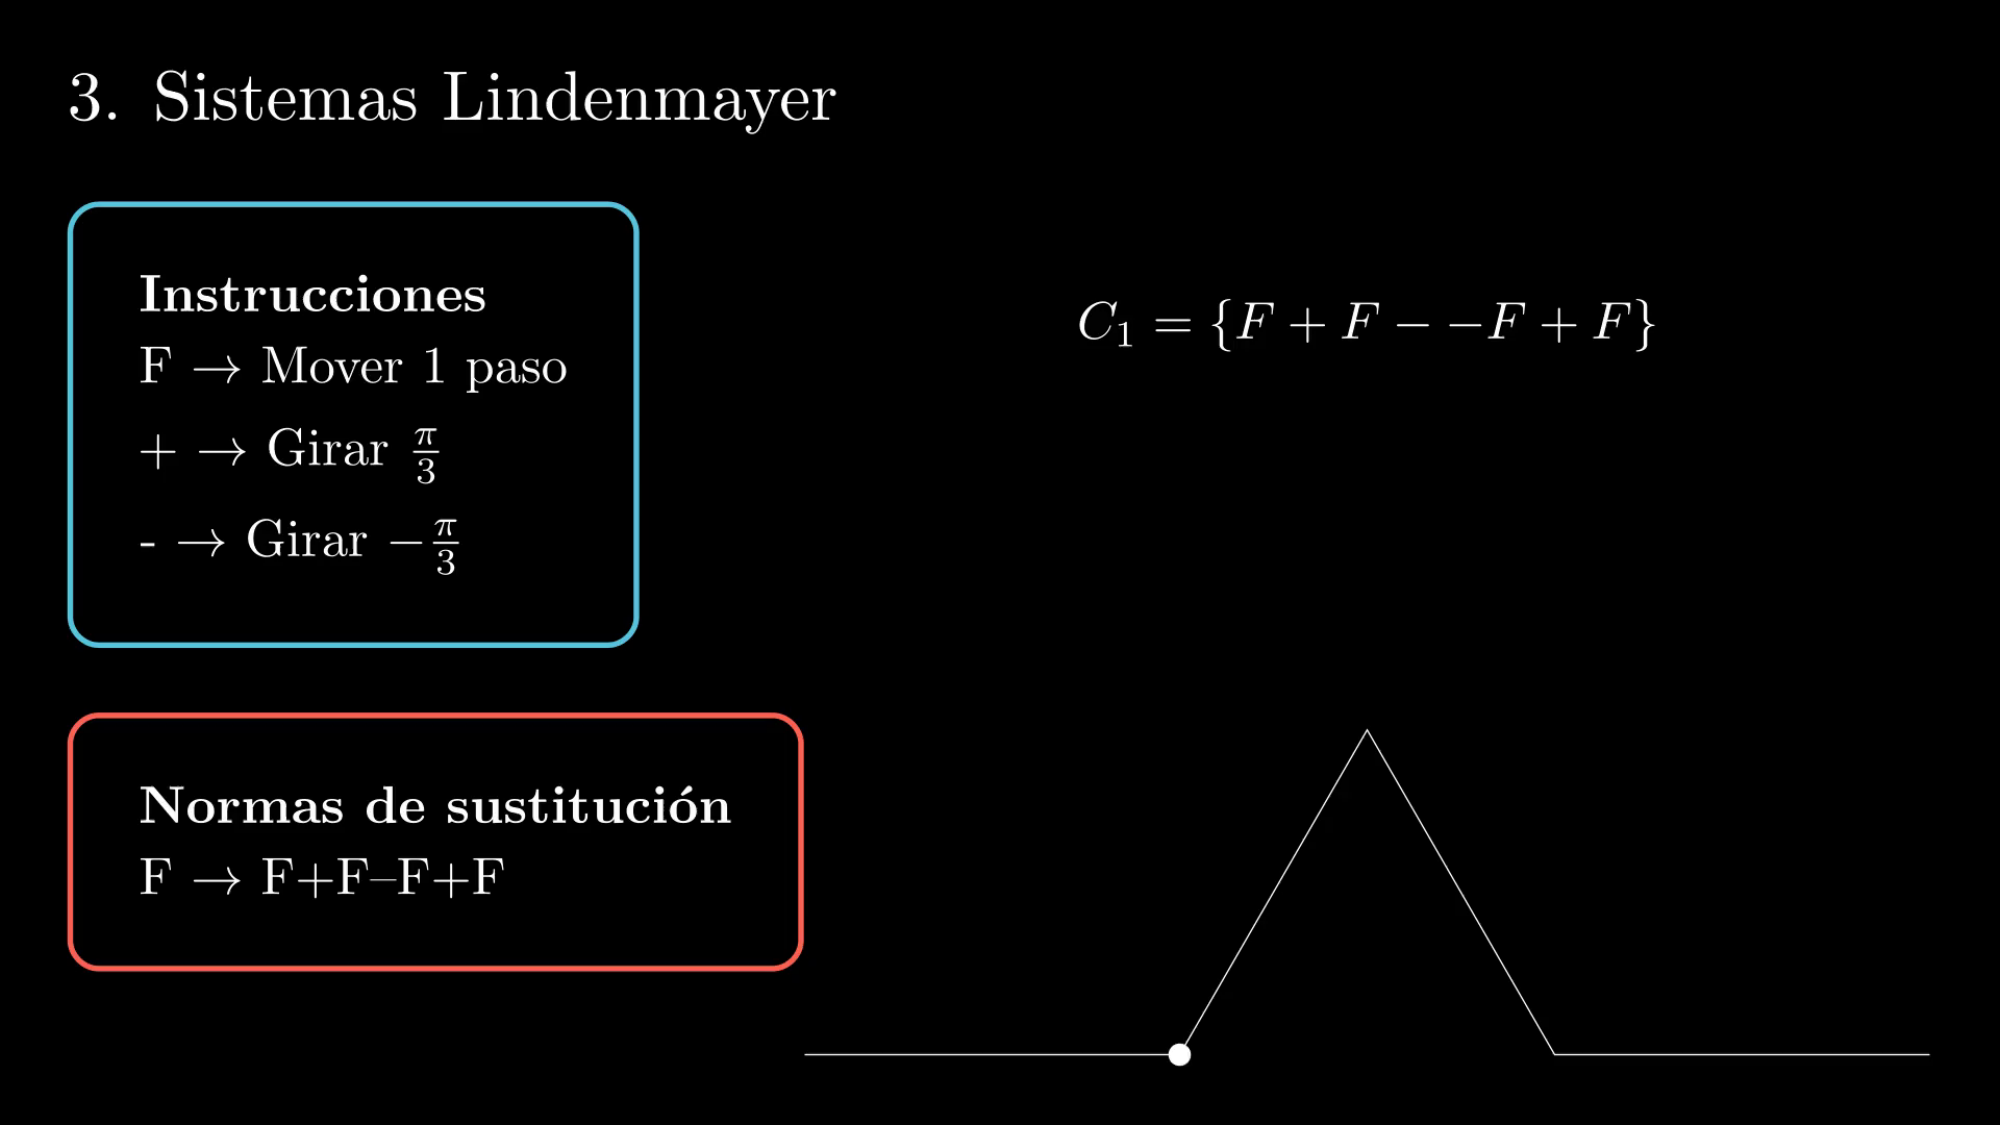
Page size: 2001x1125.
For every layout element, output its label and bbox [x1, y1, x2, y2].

text_box [0, 0, 2000, 1125]
